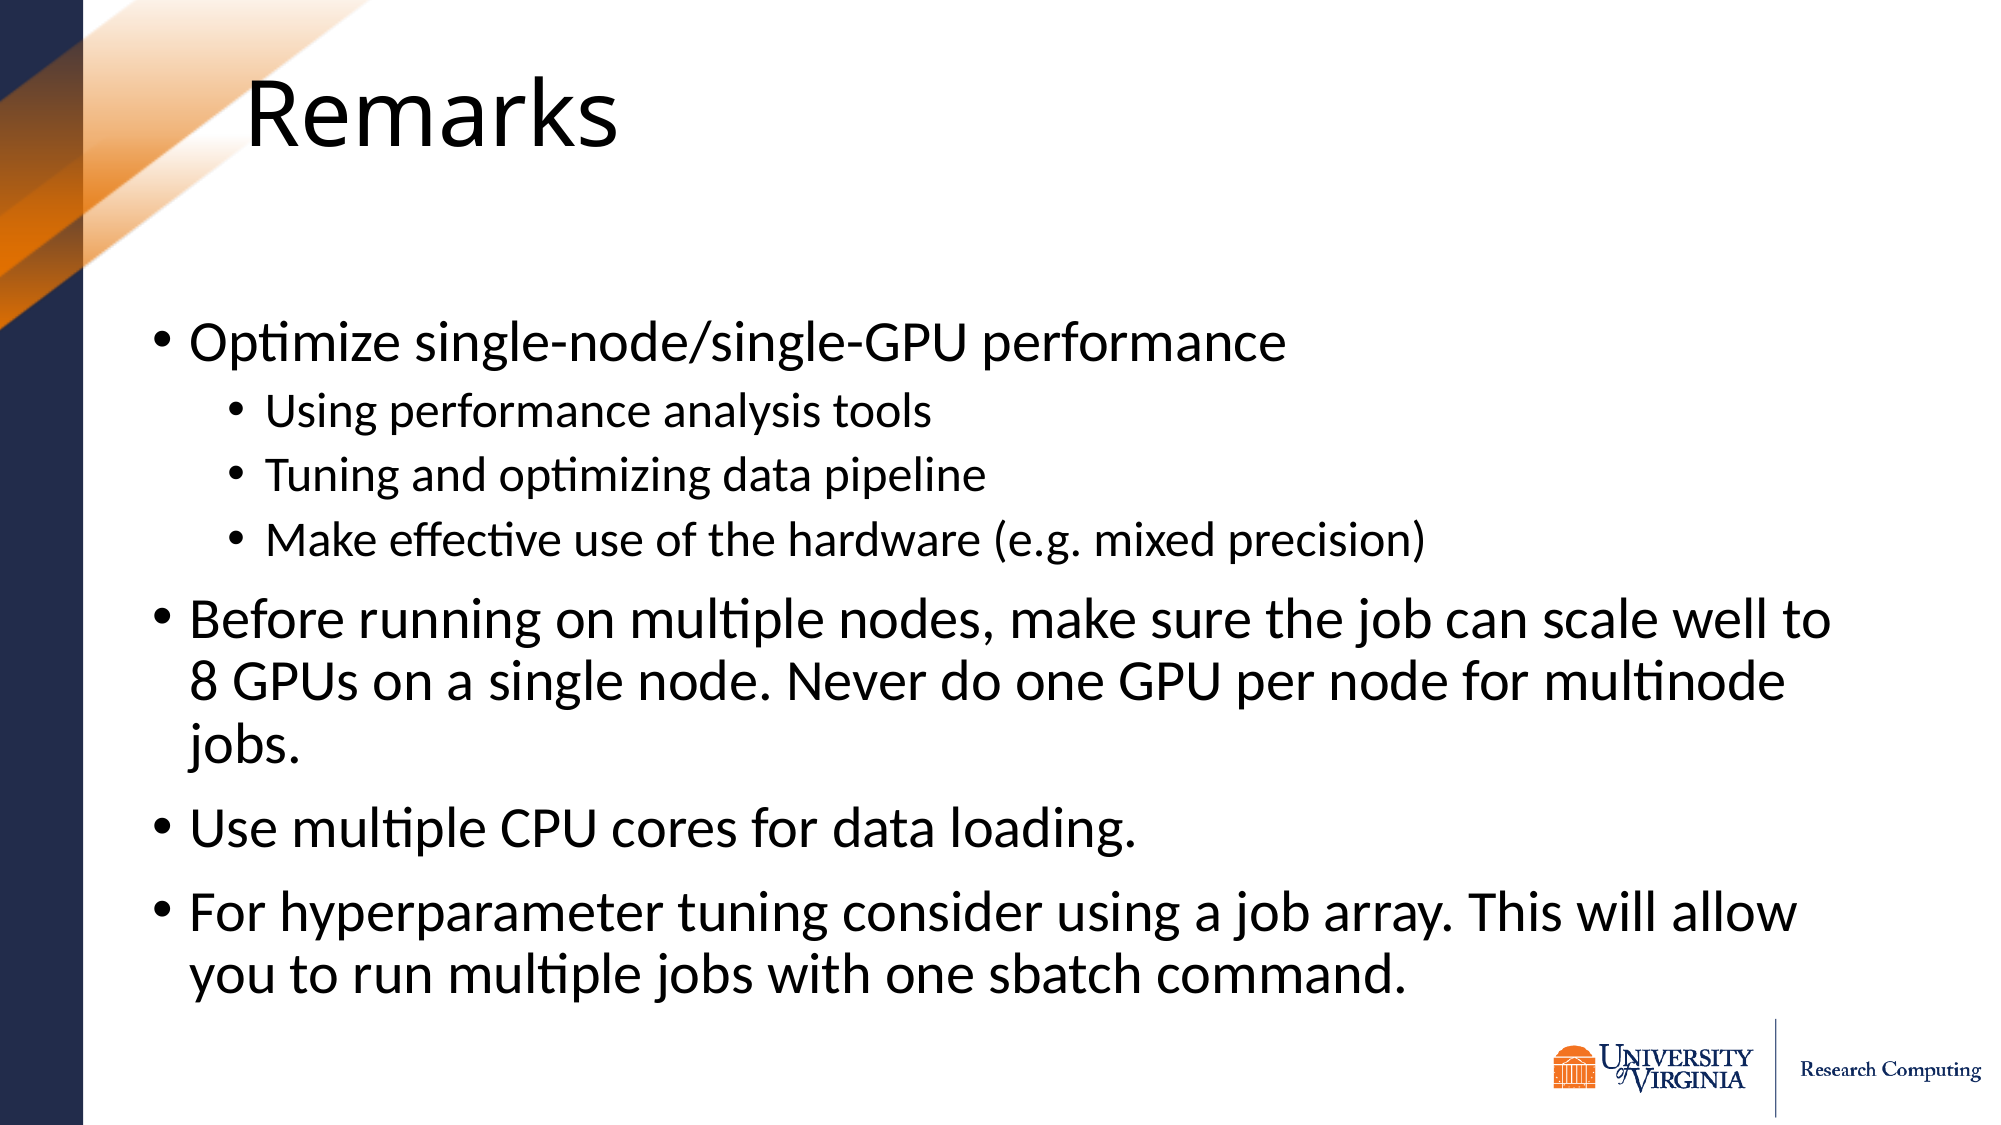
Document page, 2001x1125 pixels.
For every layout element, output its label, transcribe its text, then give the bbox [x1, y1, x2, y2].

list Optimize single-node/single-GPU performance Using performance analysis tools Tuning and optimizing data pipeline Make effective use of the hardware (e.g. mixed precision) Before running on multiple nodes, make sure the job can scale well to 8 GPUs on a single node. Never do one GPU per node for multinode jobs. Use multiple CPU cores for data loading. For hyperparameter tuning consider using a job array. This will allow you to run multiple jobs with one sbatch command. [137, 303, 1863, 1050]
picture [0, 0, 378, 338]
title Remarks [229, 59, 1805, 278]
picture [1543, 1010, 1995, 1124]
